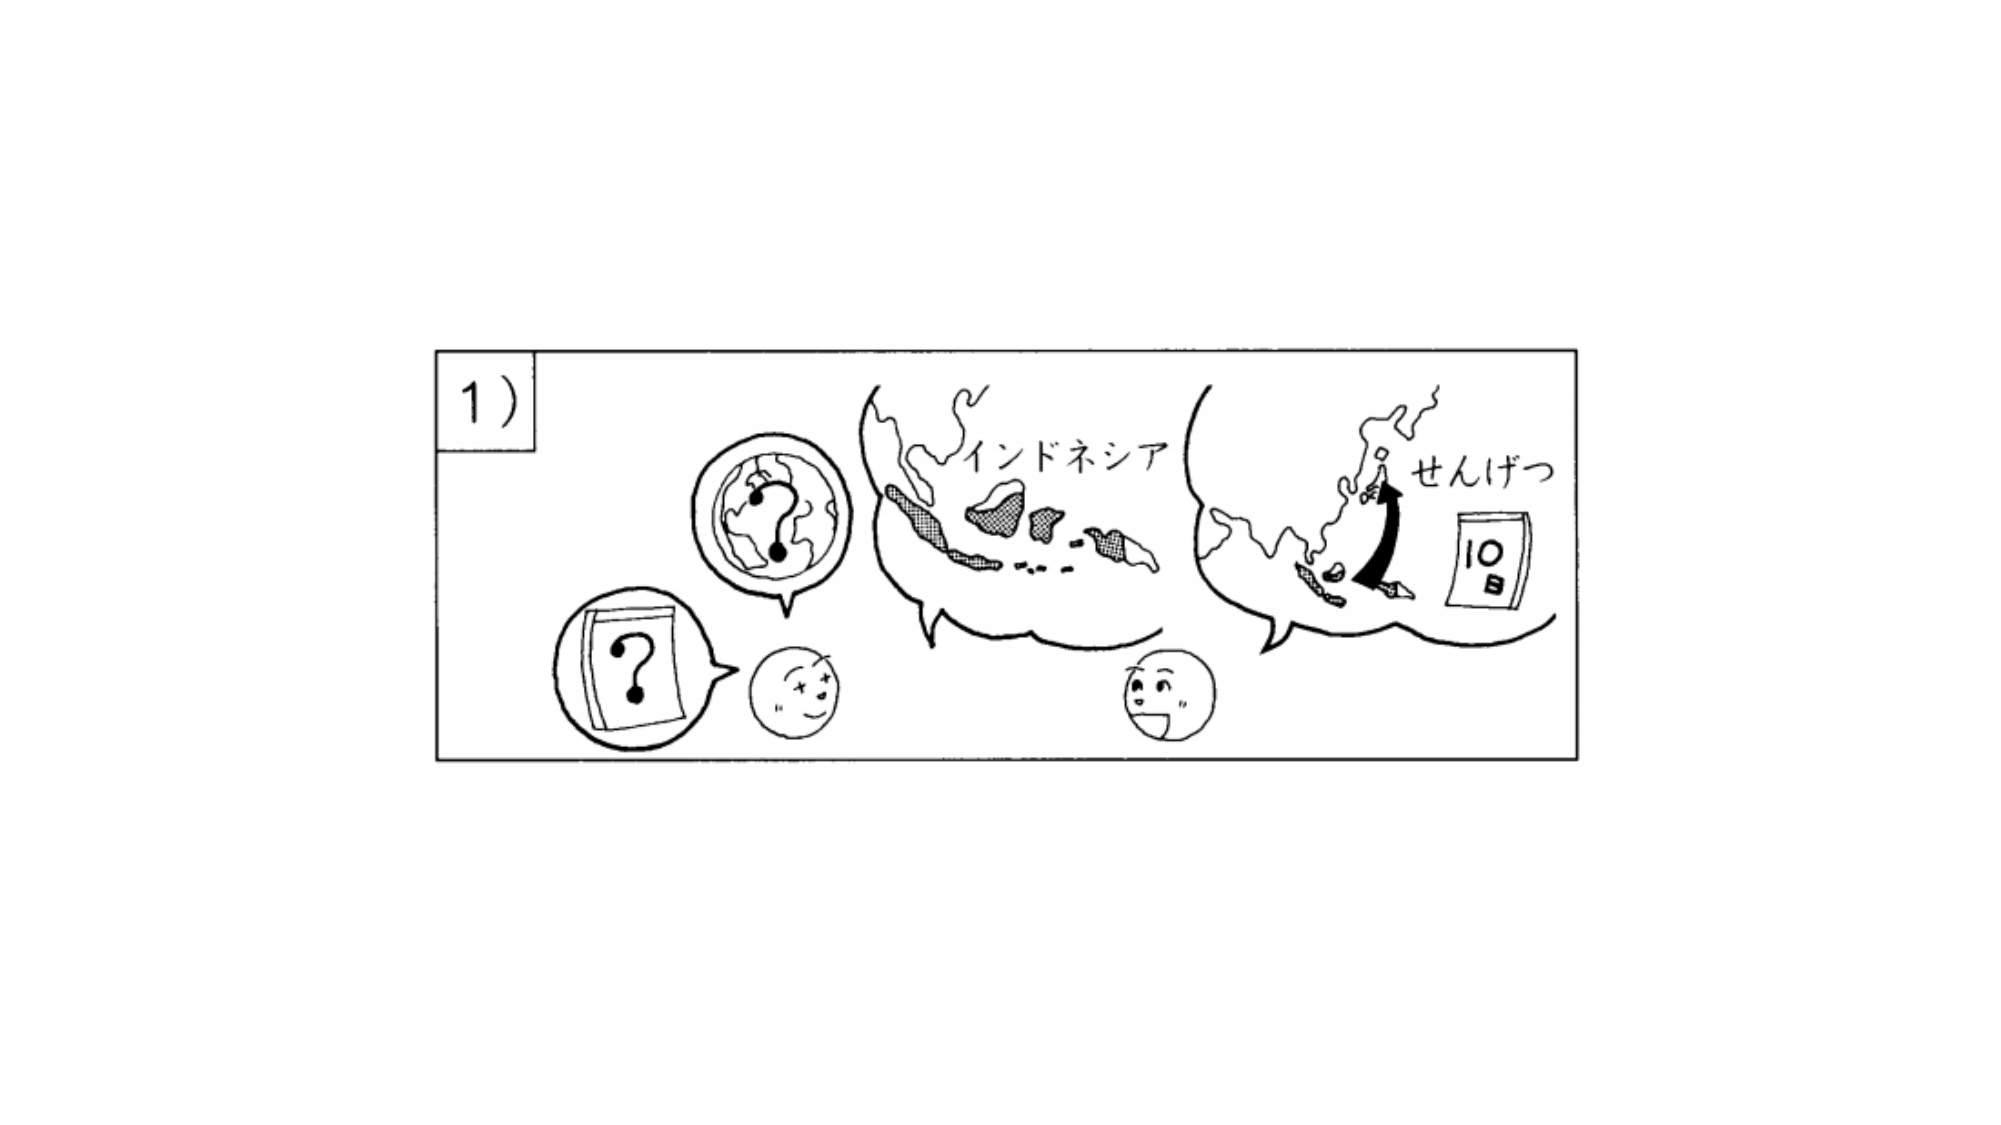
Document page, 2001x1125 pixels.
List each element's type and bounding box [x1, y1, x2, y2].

picture [420, 329, 1593, 771]
